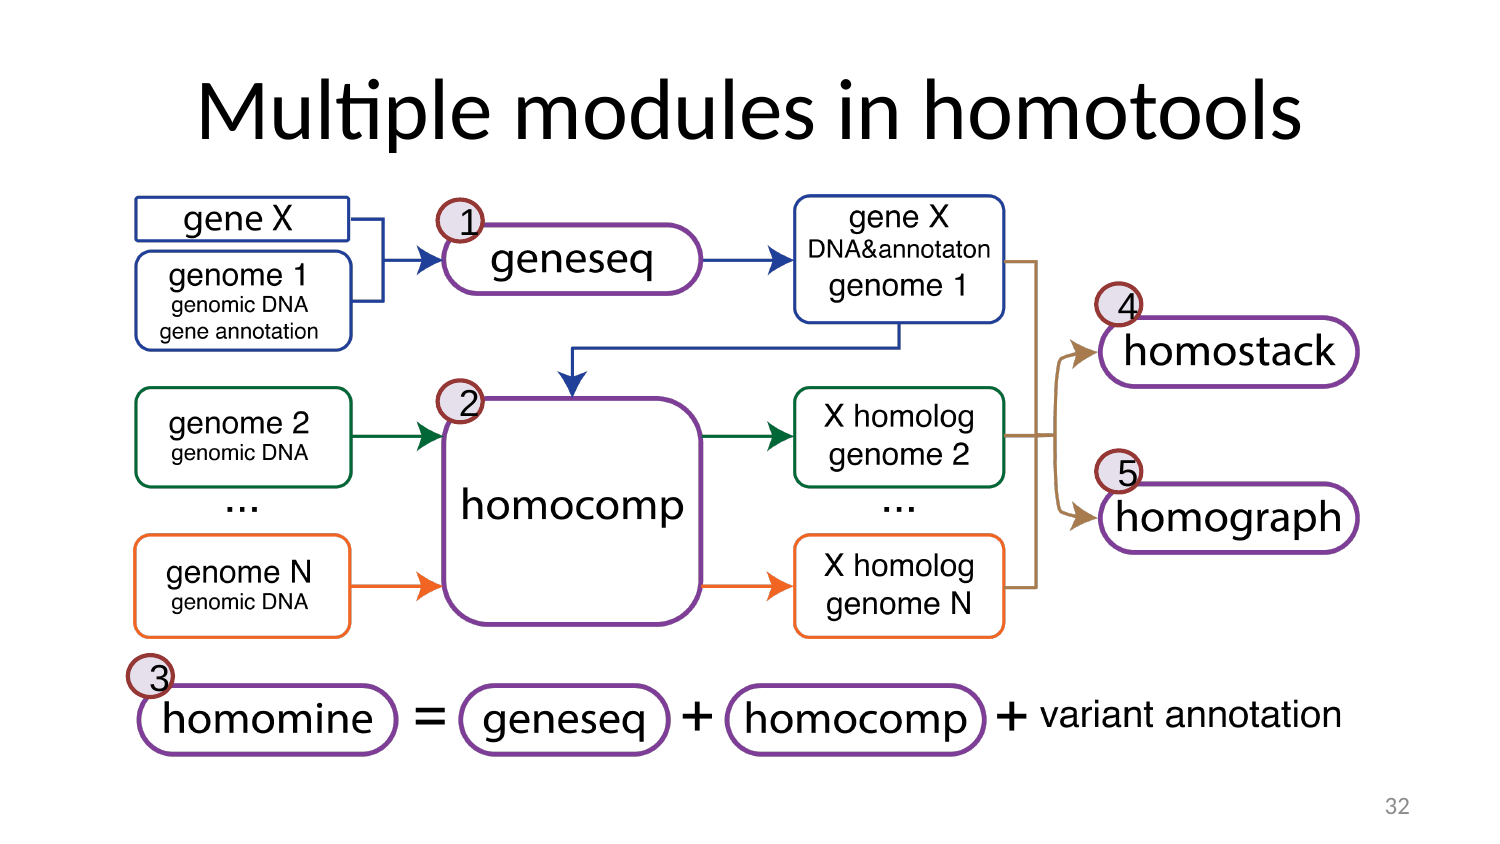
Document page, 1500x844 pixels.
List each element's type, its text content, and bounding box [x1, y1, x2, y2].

picture [133, 194, 1361, 758]
title Multiple modules in homotools [103, 44, 1397, 165]
slide_number 32 [1074, 782, 1425, 827]
